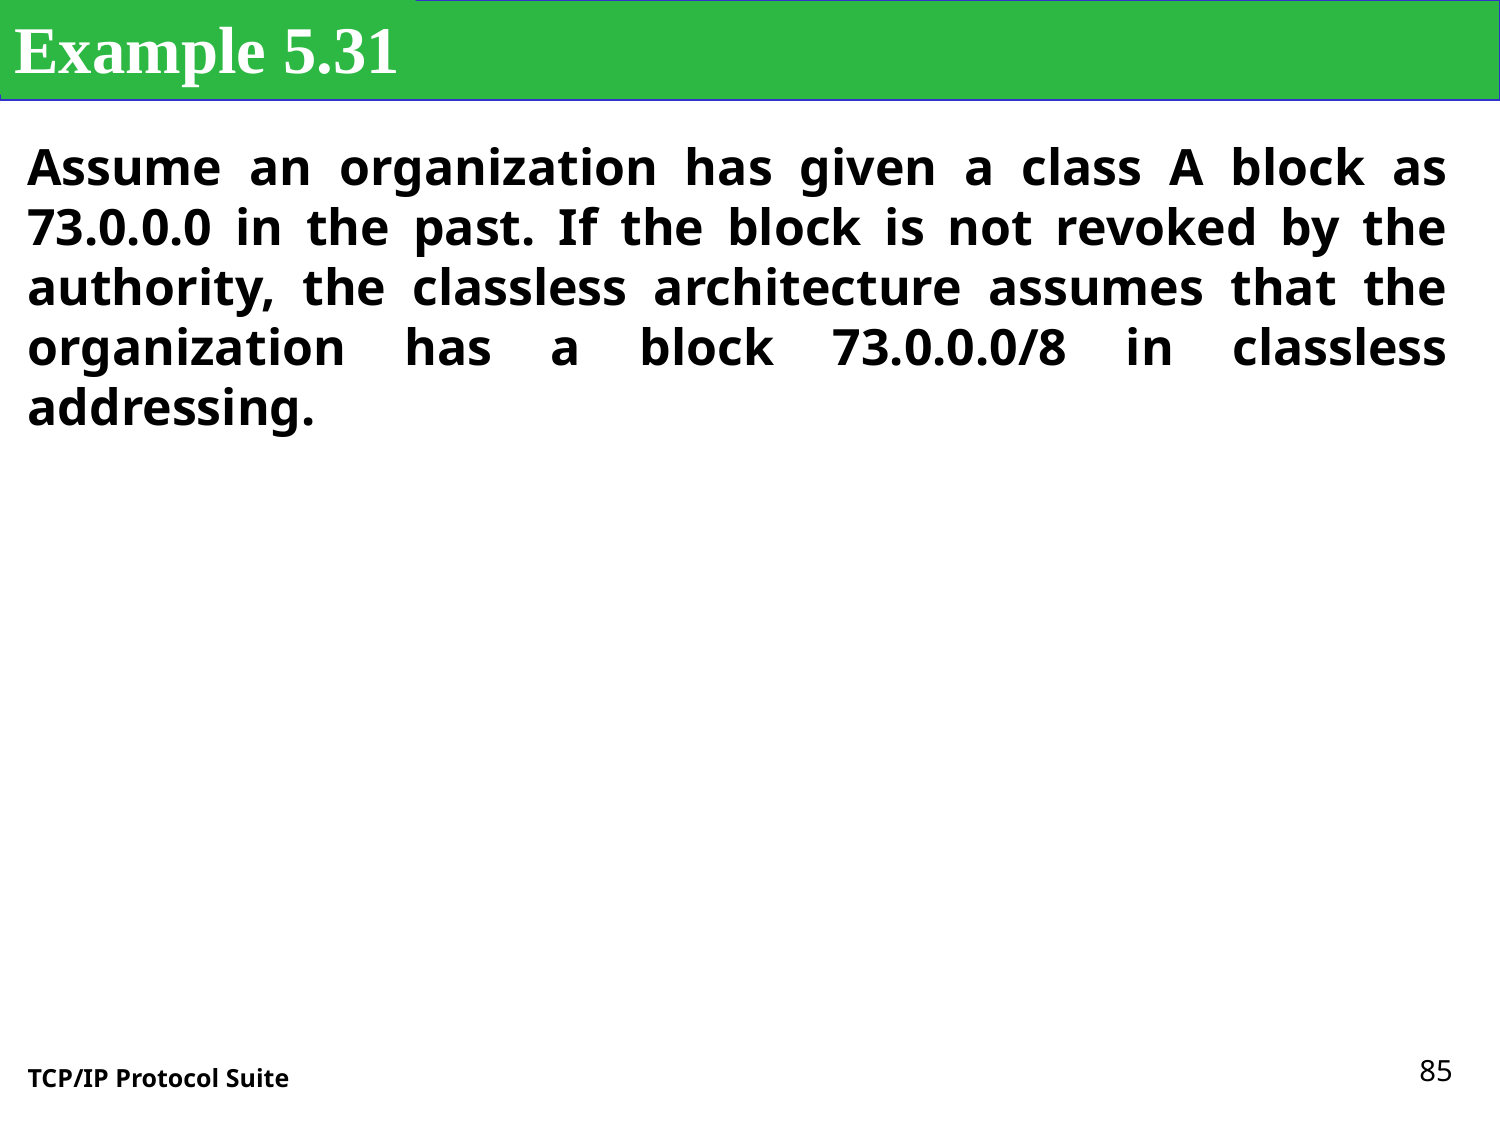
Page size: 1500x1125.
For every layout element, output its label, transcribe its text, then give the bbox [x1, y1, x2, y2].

slide_number 85 [1155, 1024, 1468, 1100]
footer TCP/IP Protocol Suite [12, 1025, 488, 1100]
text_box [0, 0, 1500, 100]
text_box Assume an organization has given a class A block as 73.0.0.0 in the past. If the block is not revoked by the authority, the classless architecture assumes that the organization has a block 73.0.0.0/8 in classless addressing. [12, 127, 1463, 443]
